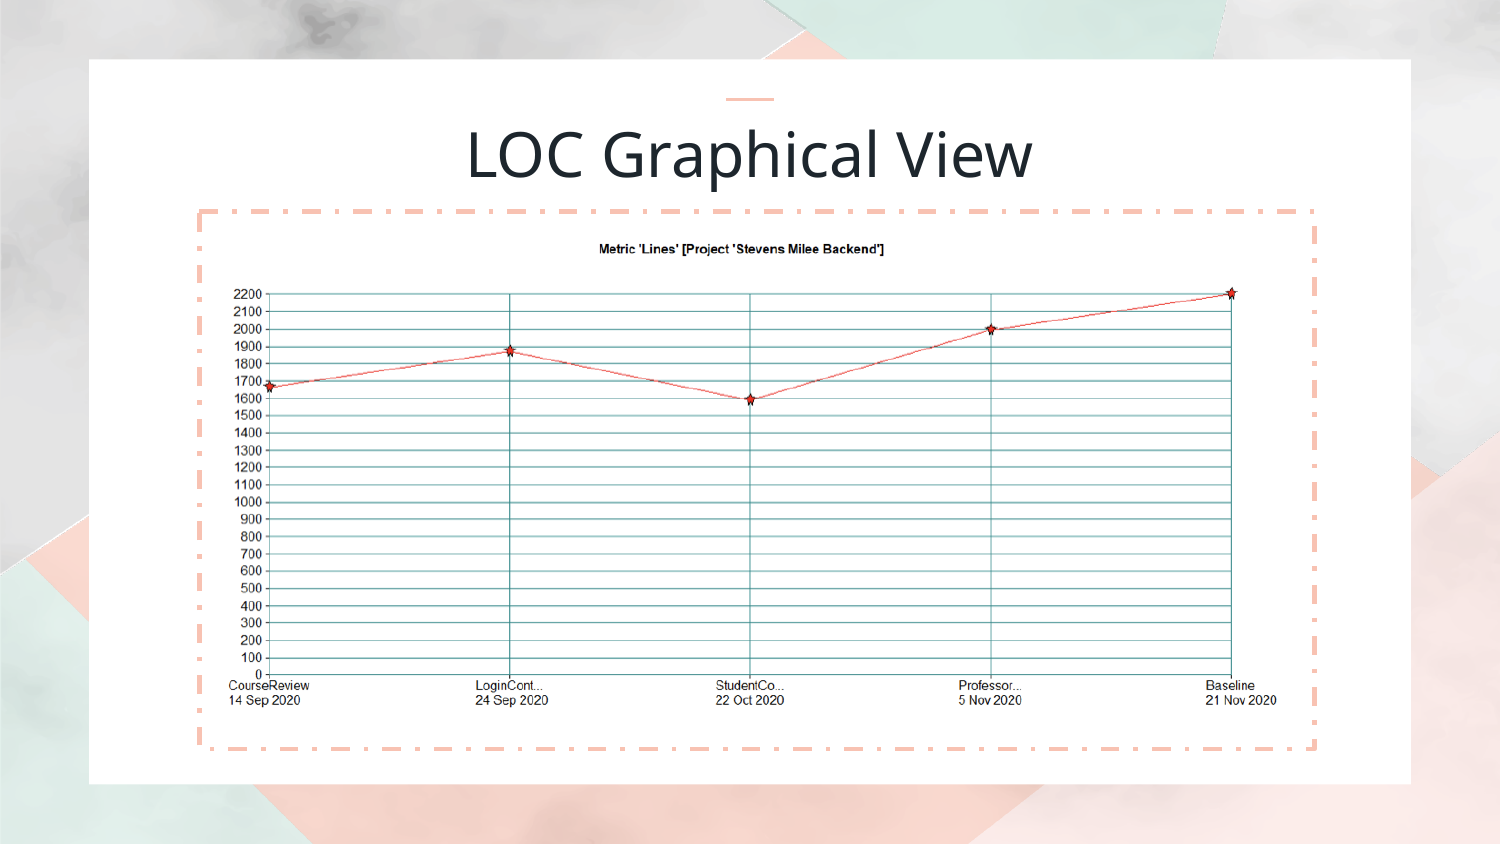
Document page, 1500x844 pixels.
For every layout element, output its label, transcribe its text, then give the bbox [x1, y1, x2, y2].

picture [0, 0, 1500, 844]
title LOC Graphical View [323, 99, 1177, 187]
